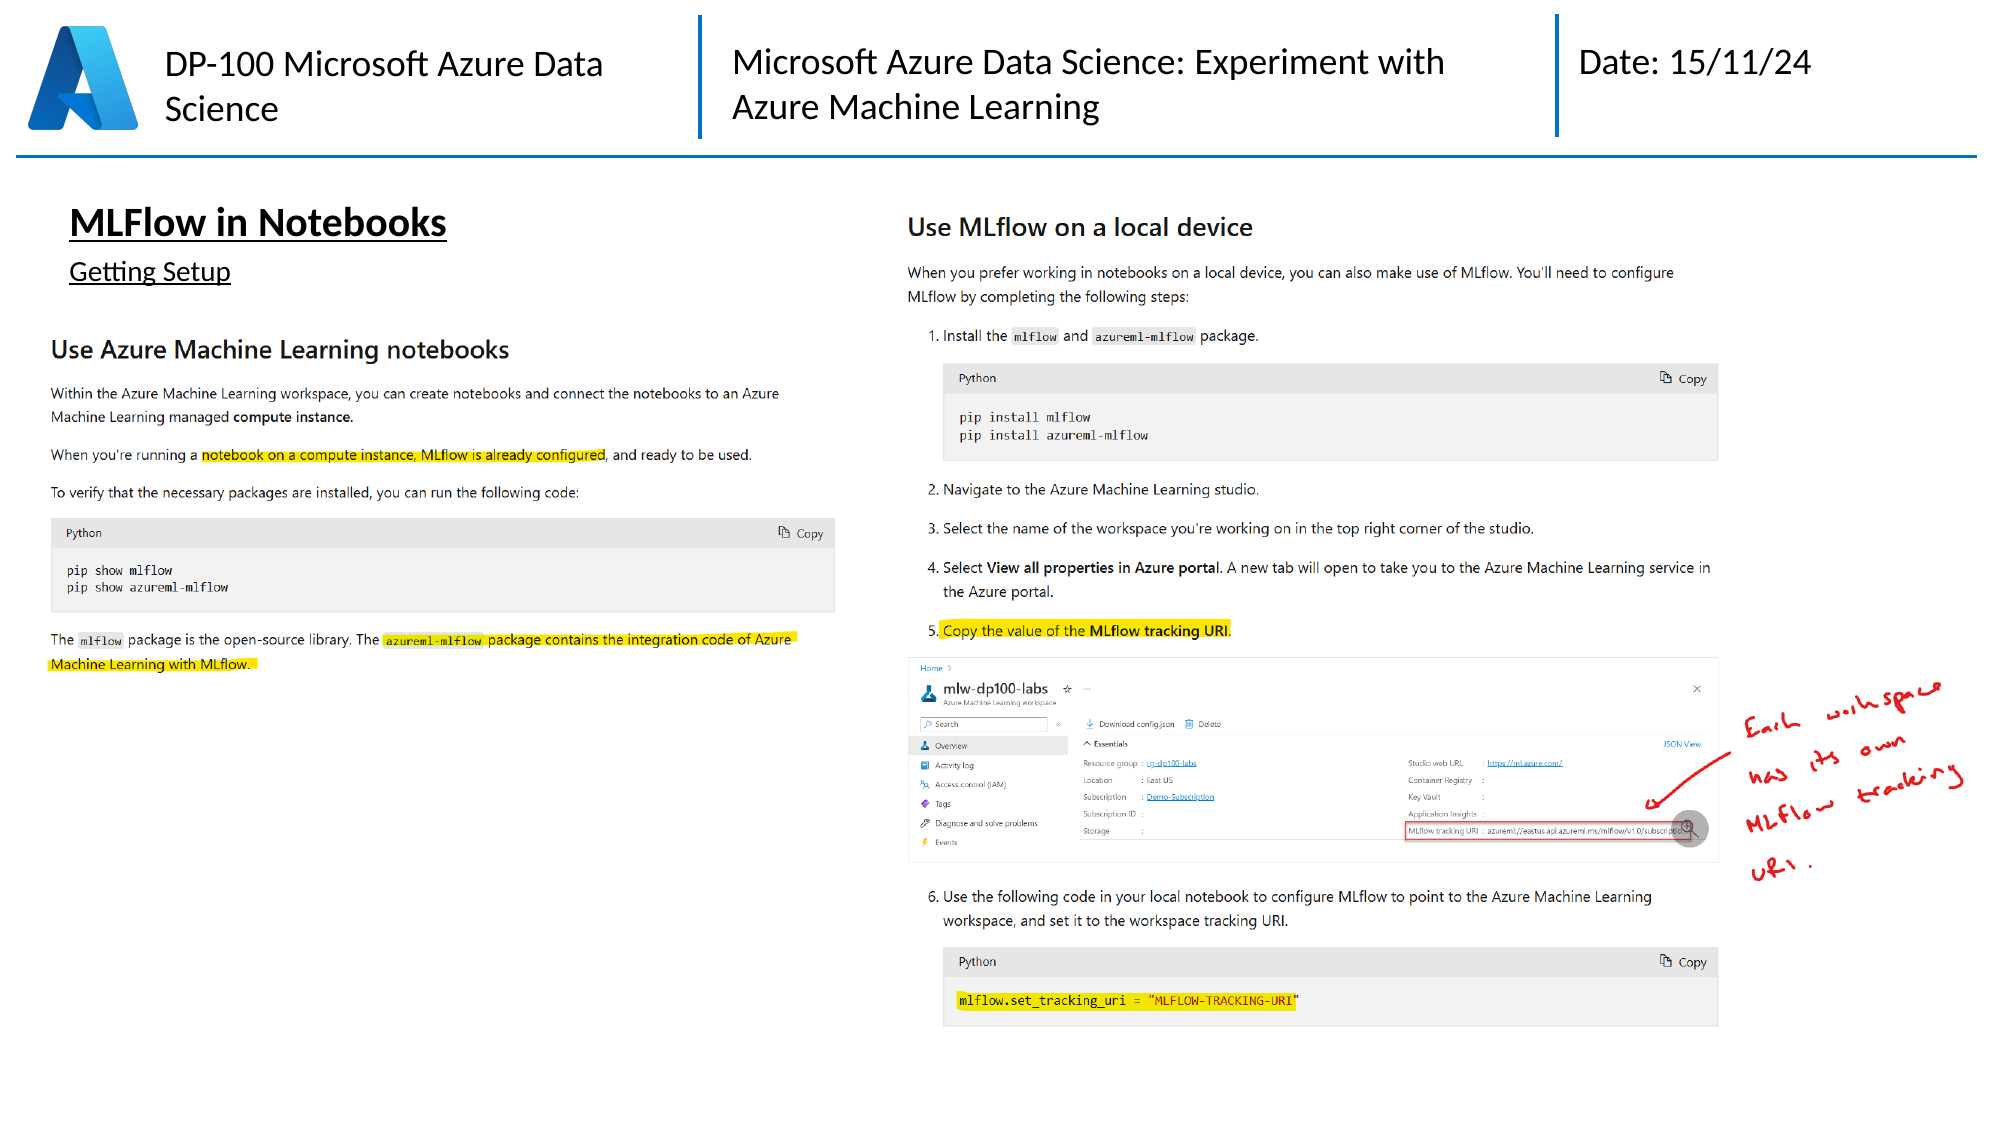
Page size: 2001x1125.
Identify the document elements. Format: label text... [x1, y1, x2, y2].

picture [893, 202, 1964, 1030]
picture [36, 329, 855, 690]
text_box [16, 13, 1978, 157]
picture [23, 18, 143, 138]
text_box MLFlow in Notebooks Getting Setup [54, 177, 817, 295]
